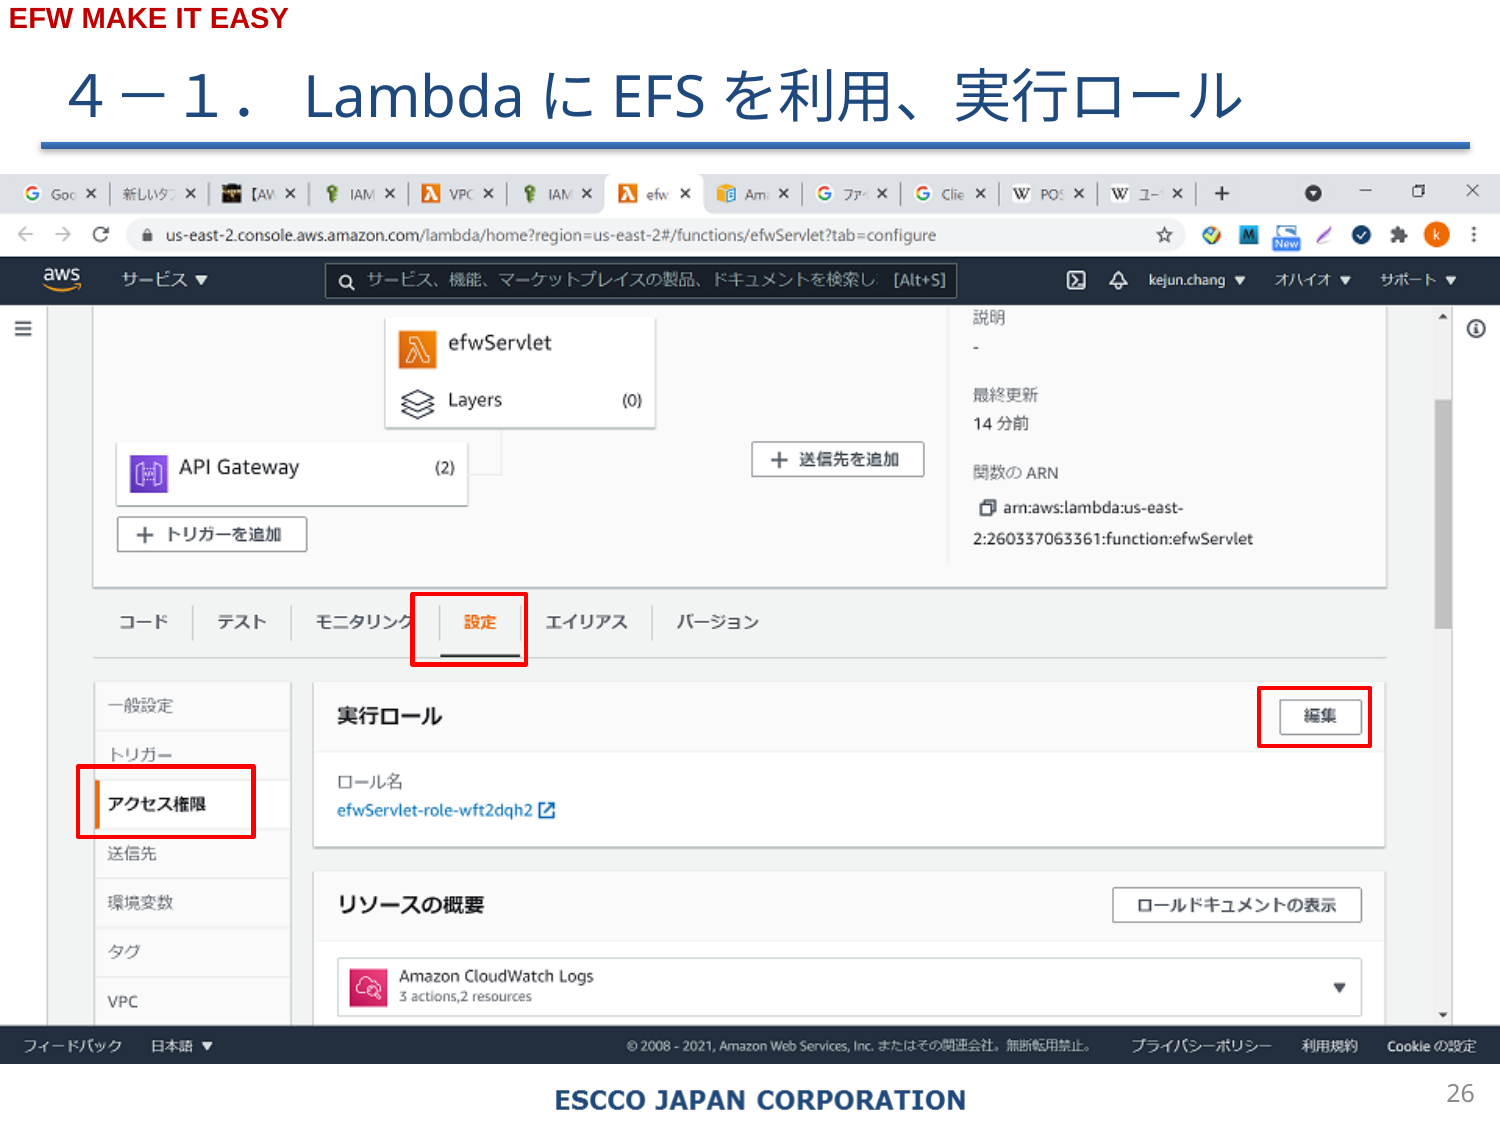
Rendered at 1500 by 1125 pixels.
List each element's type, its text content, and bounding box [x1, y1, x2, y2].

picture [0, 174, 1500, 1064]
text_box [25, 0, 76, 27]
text_box 25 [1139, 1071, 1490, 1125]
title ４－１．LambdaにEFSを利用、実行ロール [41, 44, 1392, 138]
text_box [50, 1, 101, 52]
picture [523, 1069, 999, 1125]
